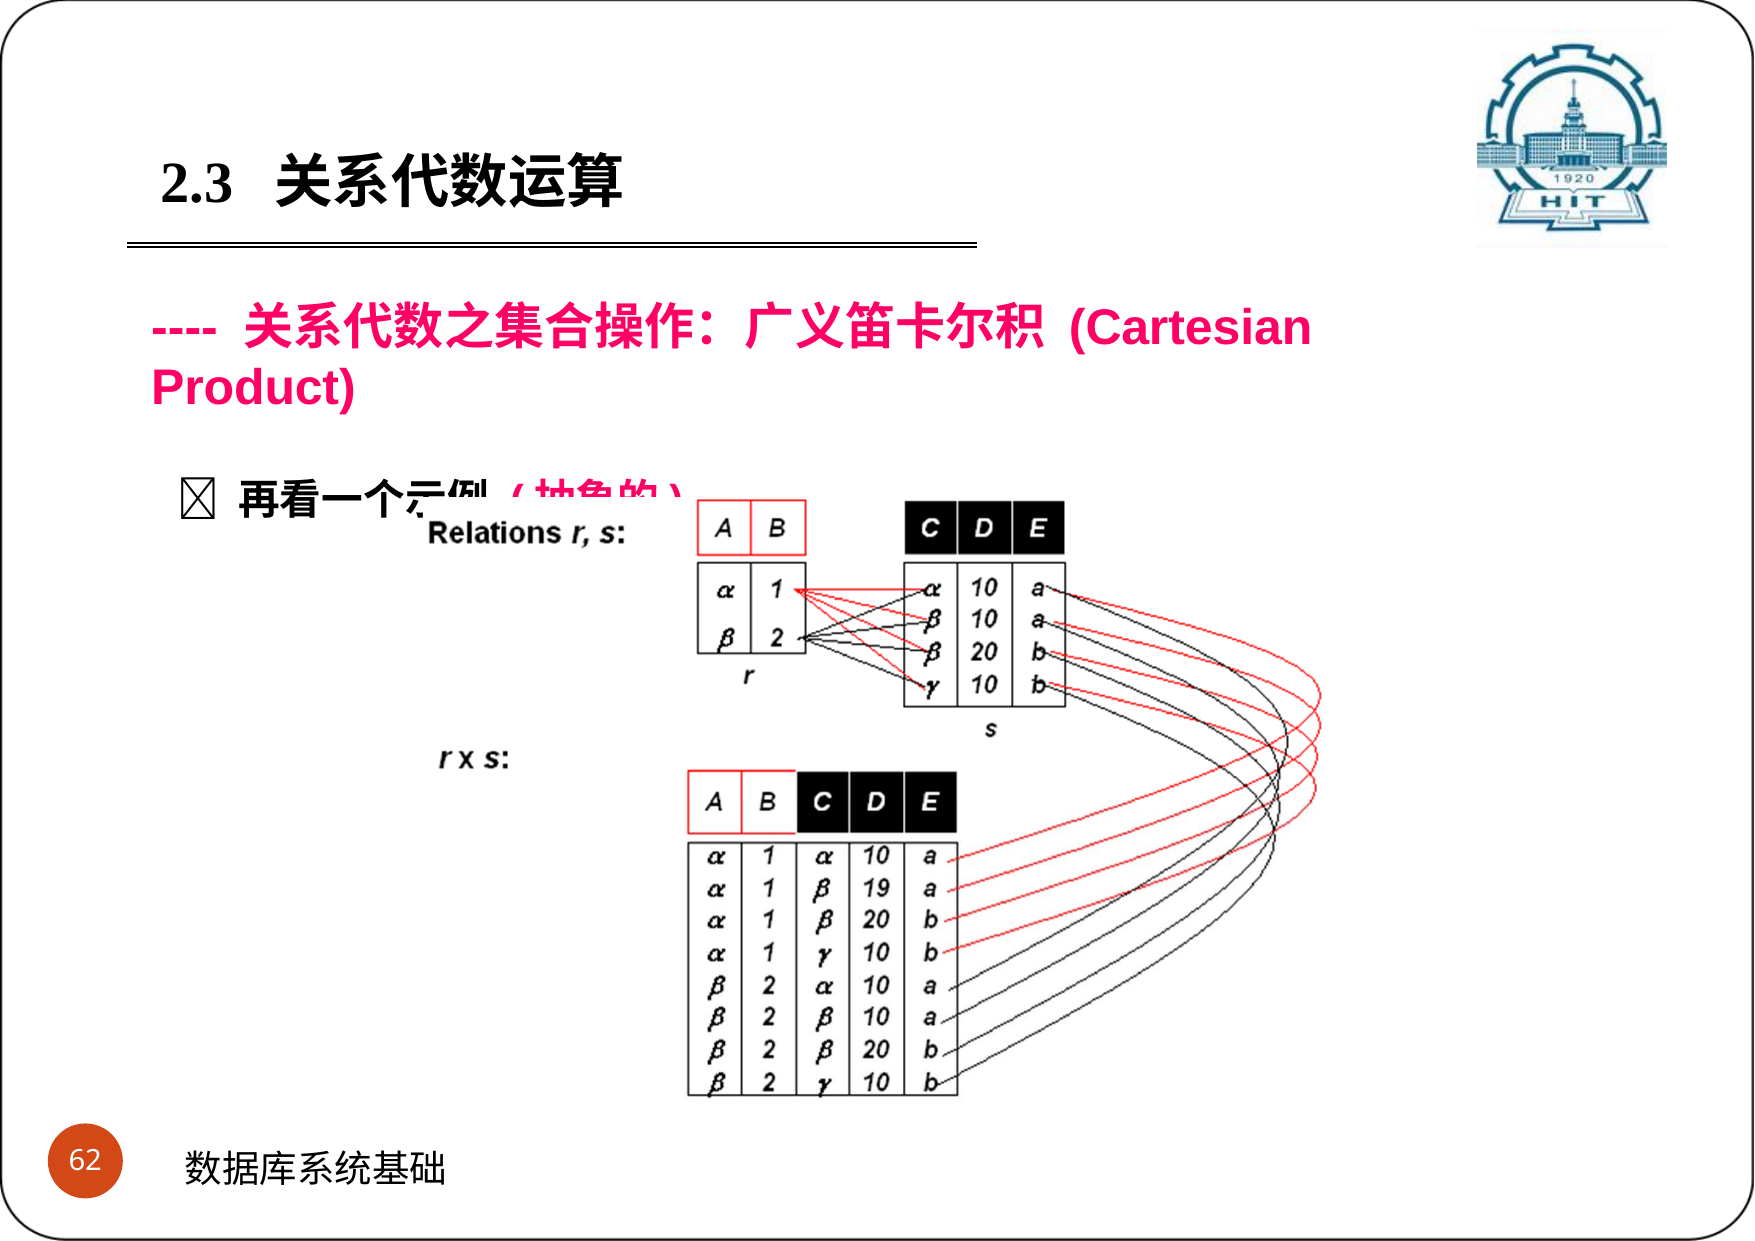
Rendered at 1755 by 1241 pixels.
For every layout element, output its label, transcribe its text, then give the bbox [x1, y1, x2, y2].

picture [0, 0, 1755, 1241]
text_box 2.3 关系代数运算 ---- 关系代数之集合操作：广义笛卡尔积 (Cartesian Product)  再看一个示例 (抽象的) [149, 143, 1516, 523]
text_box [422, 497, 1340, 1103]
